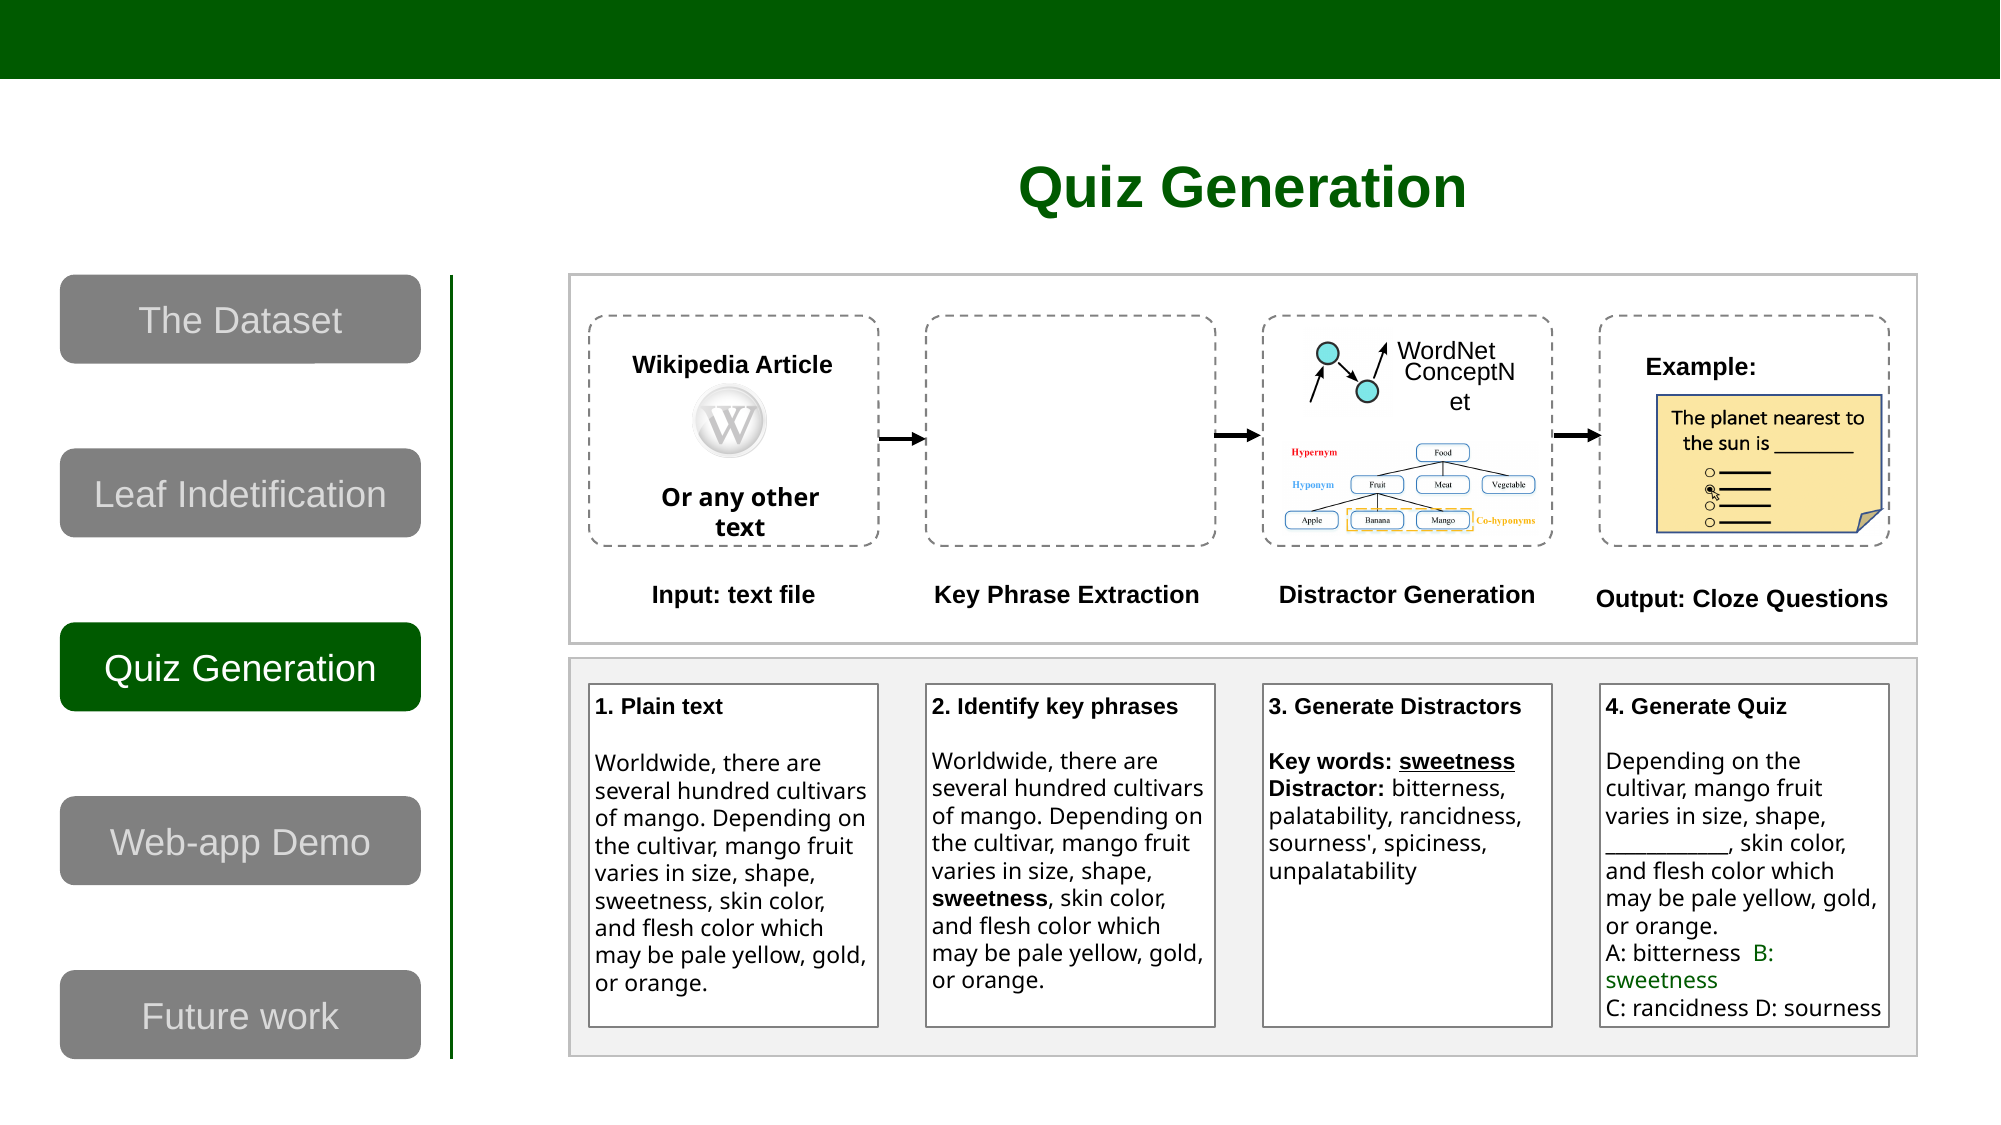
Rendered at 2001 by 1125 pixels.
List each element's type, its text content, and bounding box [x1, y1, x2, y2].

text_box Input: text file [589, 573, 879, 615]
text_box The Dataset [58, 273, 422, 365]
picture [1303, 327, 1393, 417]
text_box [568, 281, 1918, 645]
text_box [1262, 315, 1553, 546]
text_box 1. Plain text Worldwide, there are several hundred cultivars of mango. Depending on the cultivar, mango fruit varies in size, shape, sweetness, skin color, and flesh color which may be pale yellow, gold, or orange. [589, 684, 879, 1027]
text_box Key Phrase Extraction [925, 573, 1216, 615]
text_box [0, 0, 2000, 80]
text_box Output: Cloze Questions [1590, 573, 1895, 622]
text_box 2. Identify key phrases Worldwide, there are several hundred cultivars of mango. Depending on the cultivar, mango fruit varies in size, shape, sweetness, skin color, and flesh color which may be pale yellow, gold, or orange. [925, 684, 1216, 1027]
text_box ConceptNet [1393, 360, 1537, 410]
text_box Wikipedia Article [610, 343, 855, 384]
text_box 4. Generate Quiz Depending on the cultivar, mango fruit varies in size, shape, ____________, skin color, and flesh color which may be pale yellow, gold, or orange. A: bitterness B: sweetness C: rancidness D: sourness [1599, 684, 1889, 1027]
text_box Quiz Generation [58, 621, 422, 713]
text_box Or any other text [626, 487, 855, 537]
text_box Distractor Generation [1262, 573, 1553, 615]
text_box [589, 315, 879, 546]
text_box Quiz Generation [568, 86, 1918, 281]
text_box Web-app Demo [58, 795, 422, 887]
text_box [1599, 315, 1889, 546]
picture [1654, 391, 1885, 536]
text_box 3. Generate Distractors Key words: sweetness Distractor: bitterness, palatability, rancidness, sourness', spiciness, unpalatability [1262, 684, 1553, 1027]
text_box [568, 657, 1918, 1057]
picture [692, 383, 767, 458]
text_box Leaf Indetification [58, 447, 422, 539]
picture [1281, 441, 1539, 537]
text_box Future work [58, 969, 422, 1061]
text_box WordNet [1360, 324, 1533, 360]
text_box [925, 315, 1216, 546]
text_box Example: [1615, 341, 1788, 390]
